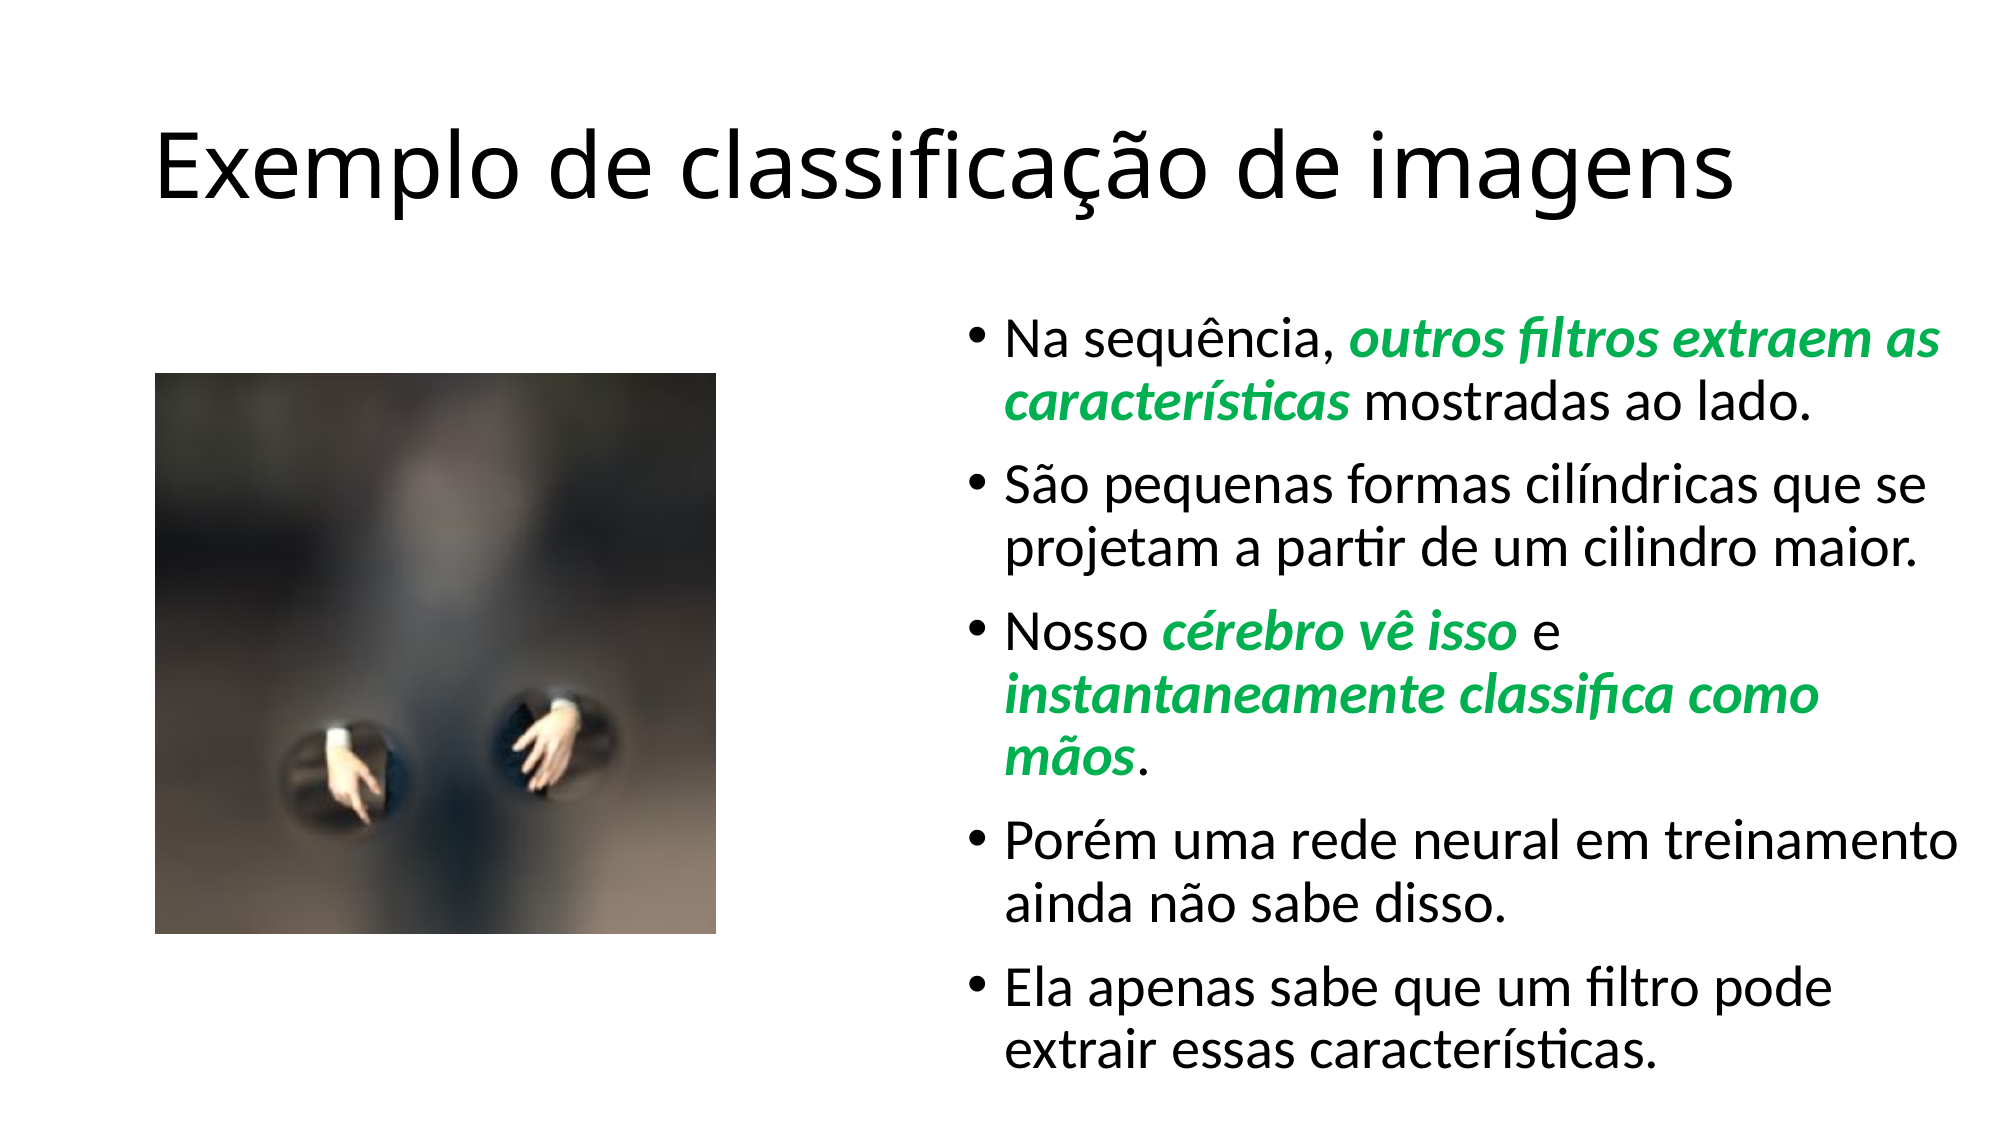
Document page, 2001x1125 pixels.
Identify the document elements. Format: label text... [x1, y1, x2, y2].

list Na sequência, outros filtros extraem as características mostradas ao lado. São pequenas formas cilíndricas que se projetam a partir de um cilindro maior. Nosso cérebro vê isso e instantaneamente classifica como mãos. Porém uma rede neural em treinamento ainda não sabe disso. Ela apenas sabe que um filtro pode extrair essas características. [952, 299, 1976, 1125]
picture [154, 372, 716, 934]
title Exemplo de classificação de imagens [137, 59, 1863, 278]
